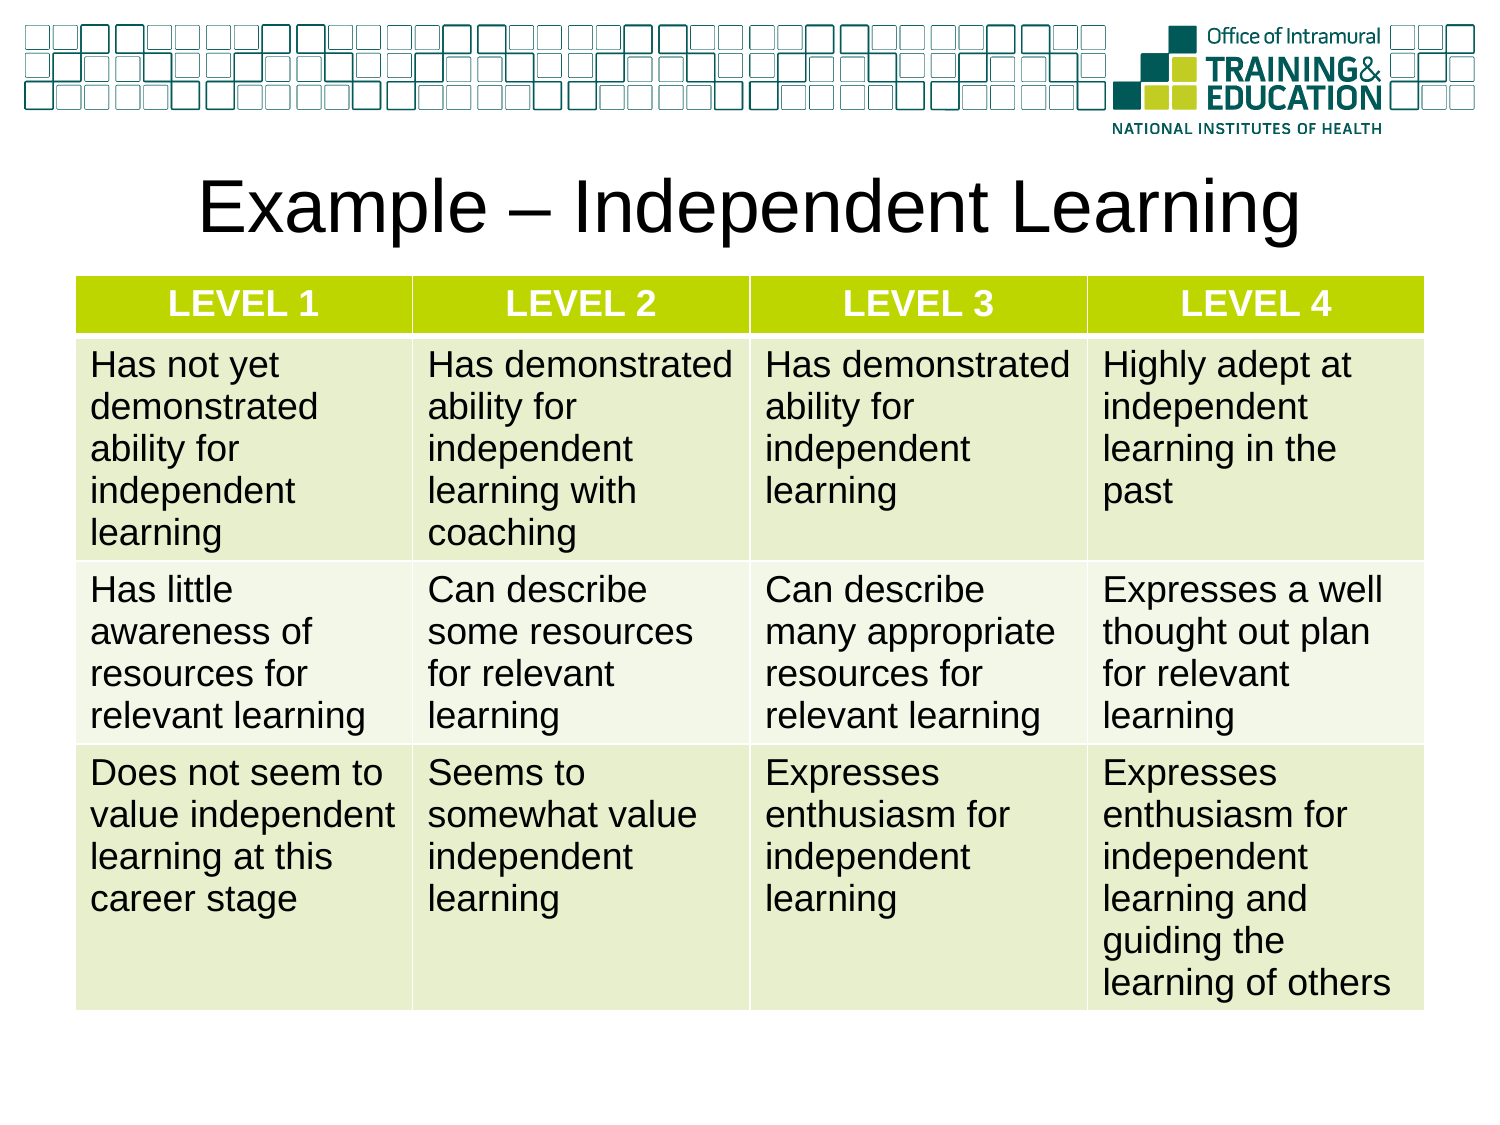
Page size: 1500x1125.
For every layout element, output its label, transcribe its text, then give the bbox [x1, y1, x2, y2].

table_cell Can describe many appropriate resources for relevant learning [751, 562, 1087, 743]
table_cell Seems to somewhat value independent learning [413, 745, 749, 1010]
table_cell Has little awareness of resources for relevant learning [76, 562, 412, 743]
picture [24, 24, 1475, 134]
table_header LEVEL 3 [751, 276, 1087, 333]
table_header LEVEL 1 [76, 276, 412, 333]
table_cell Expresses enthusiasm for independent learning [751, 745, 1087, 1010]
table_cell Does not seem to value independent learning at this career stage [76, 745, 412, 1010]
table_cell Can describe some resources for relevant learning [413, 562, 749, 743]
table_cell Expresses enthusiasm for independent learning and guiding the learning of others [1088, 745, 1424, 1010]
table_cell Expresses a well thought out plan for relevant learning [1088, 562, 1424, 743]
title Example – Independent Learning [75, 149, 1425, 274]
table_cell Has demonstrated ability for independent learning [751, 339, 1087, 560]
table_header LEVEL 4 [1088, 276, 1424, 333]
table_cell Has not yet demonstrated ability for independent learning [76, 339, 412, 560]
table_cell Has demonstrated ability for independent learning with coaching [413, 339, 749, 560]
table_cell Highly adept at independent learning in the past [1088, 339, 1424, 560]
table_header LEVEL 2 [413, 276, 749, 333]
